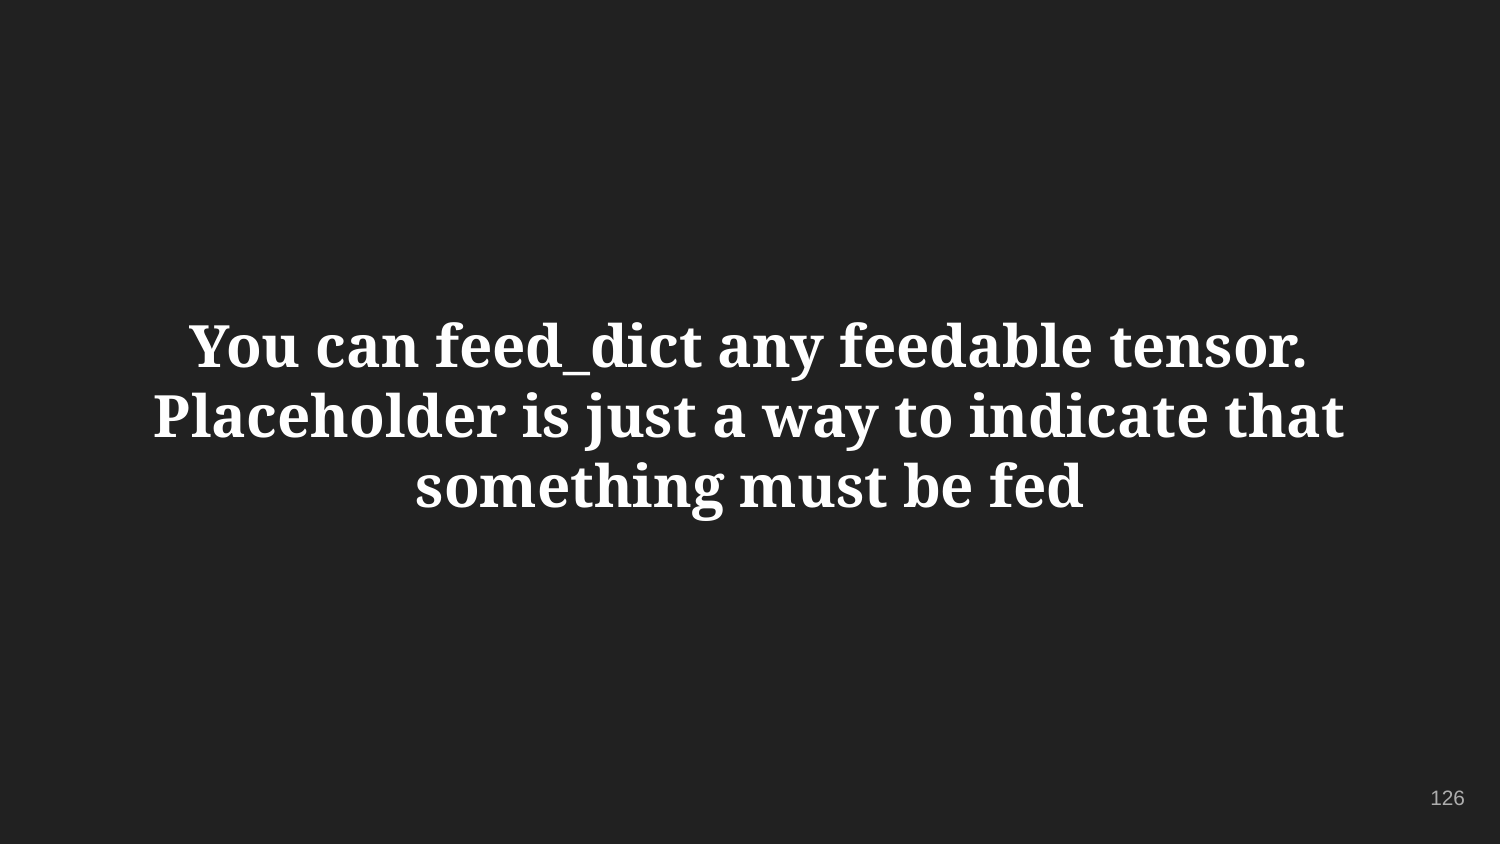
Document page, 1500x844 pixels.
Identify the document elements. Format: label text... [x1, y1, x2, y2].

title You can feed_dict any feedable tensor. Placeholder is just a way to indicate that something must be fed [51, 294, 1449, 541]
slide_number 126 [1389, 764, 1480, 830]
